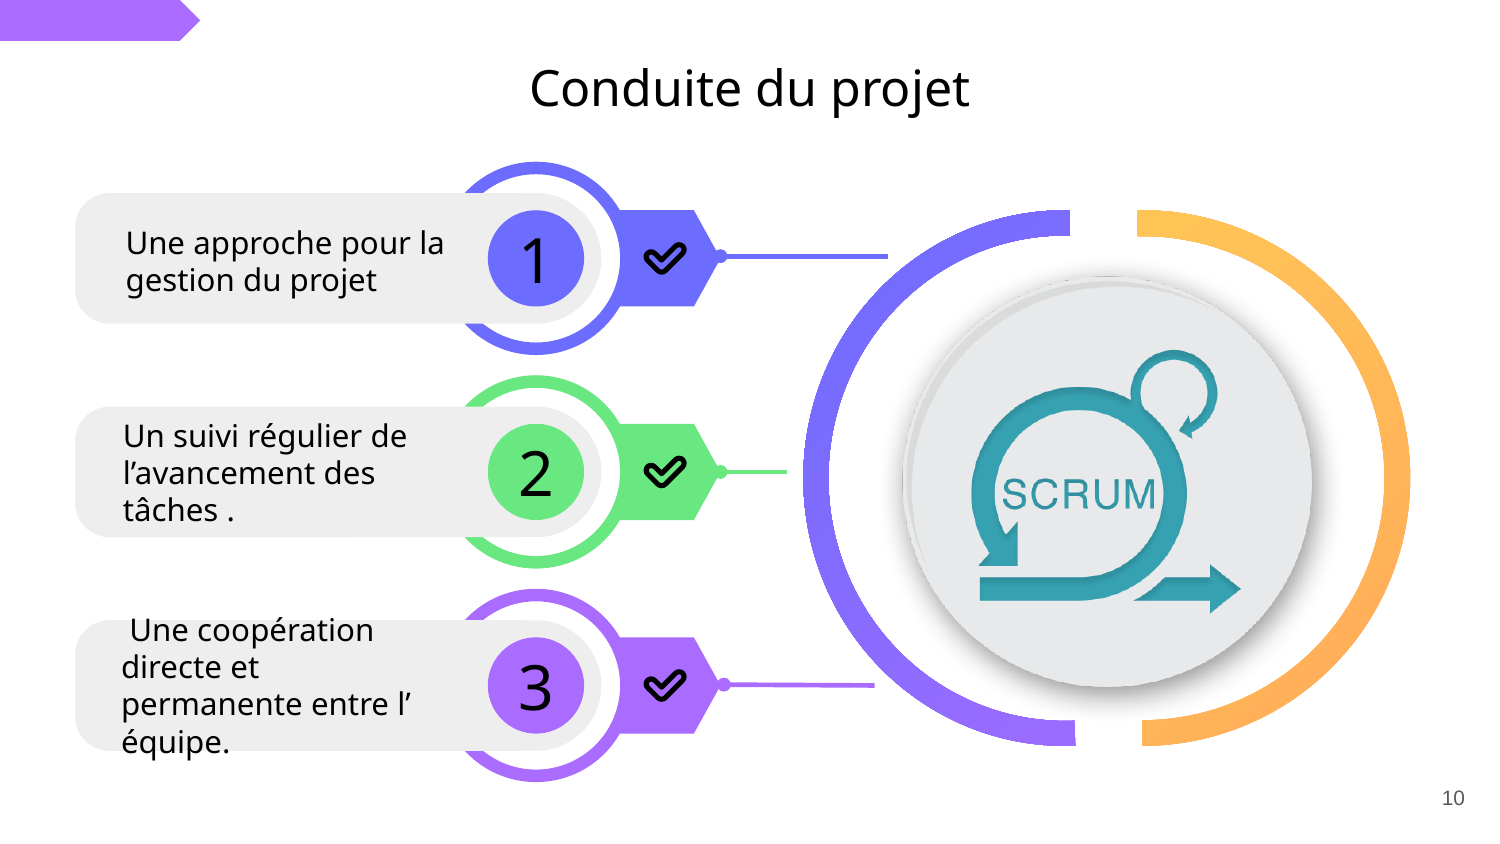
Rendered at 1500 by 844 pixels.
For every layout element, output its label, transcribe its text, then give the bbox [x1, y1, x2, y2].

title Conduite du projet [418, 67, 1082, 132]
picture [864, 211, 1349, 752]
text_box [0, 0, 201, 41]
text_box [803, 312, 859, 644]
text_box [1353, 312, 1411, 644]
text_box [74, 167, 721, 777]
slide_number 10 [1389, 764, 1480, 830]
